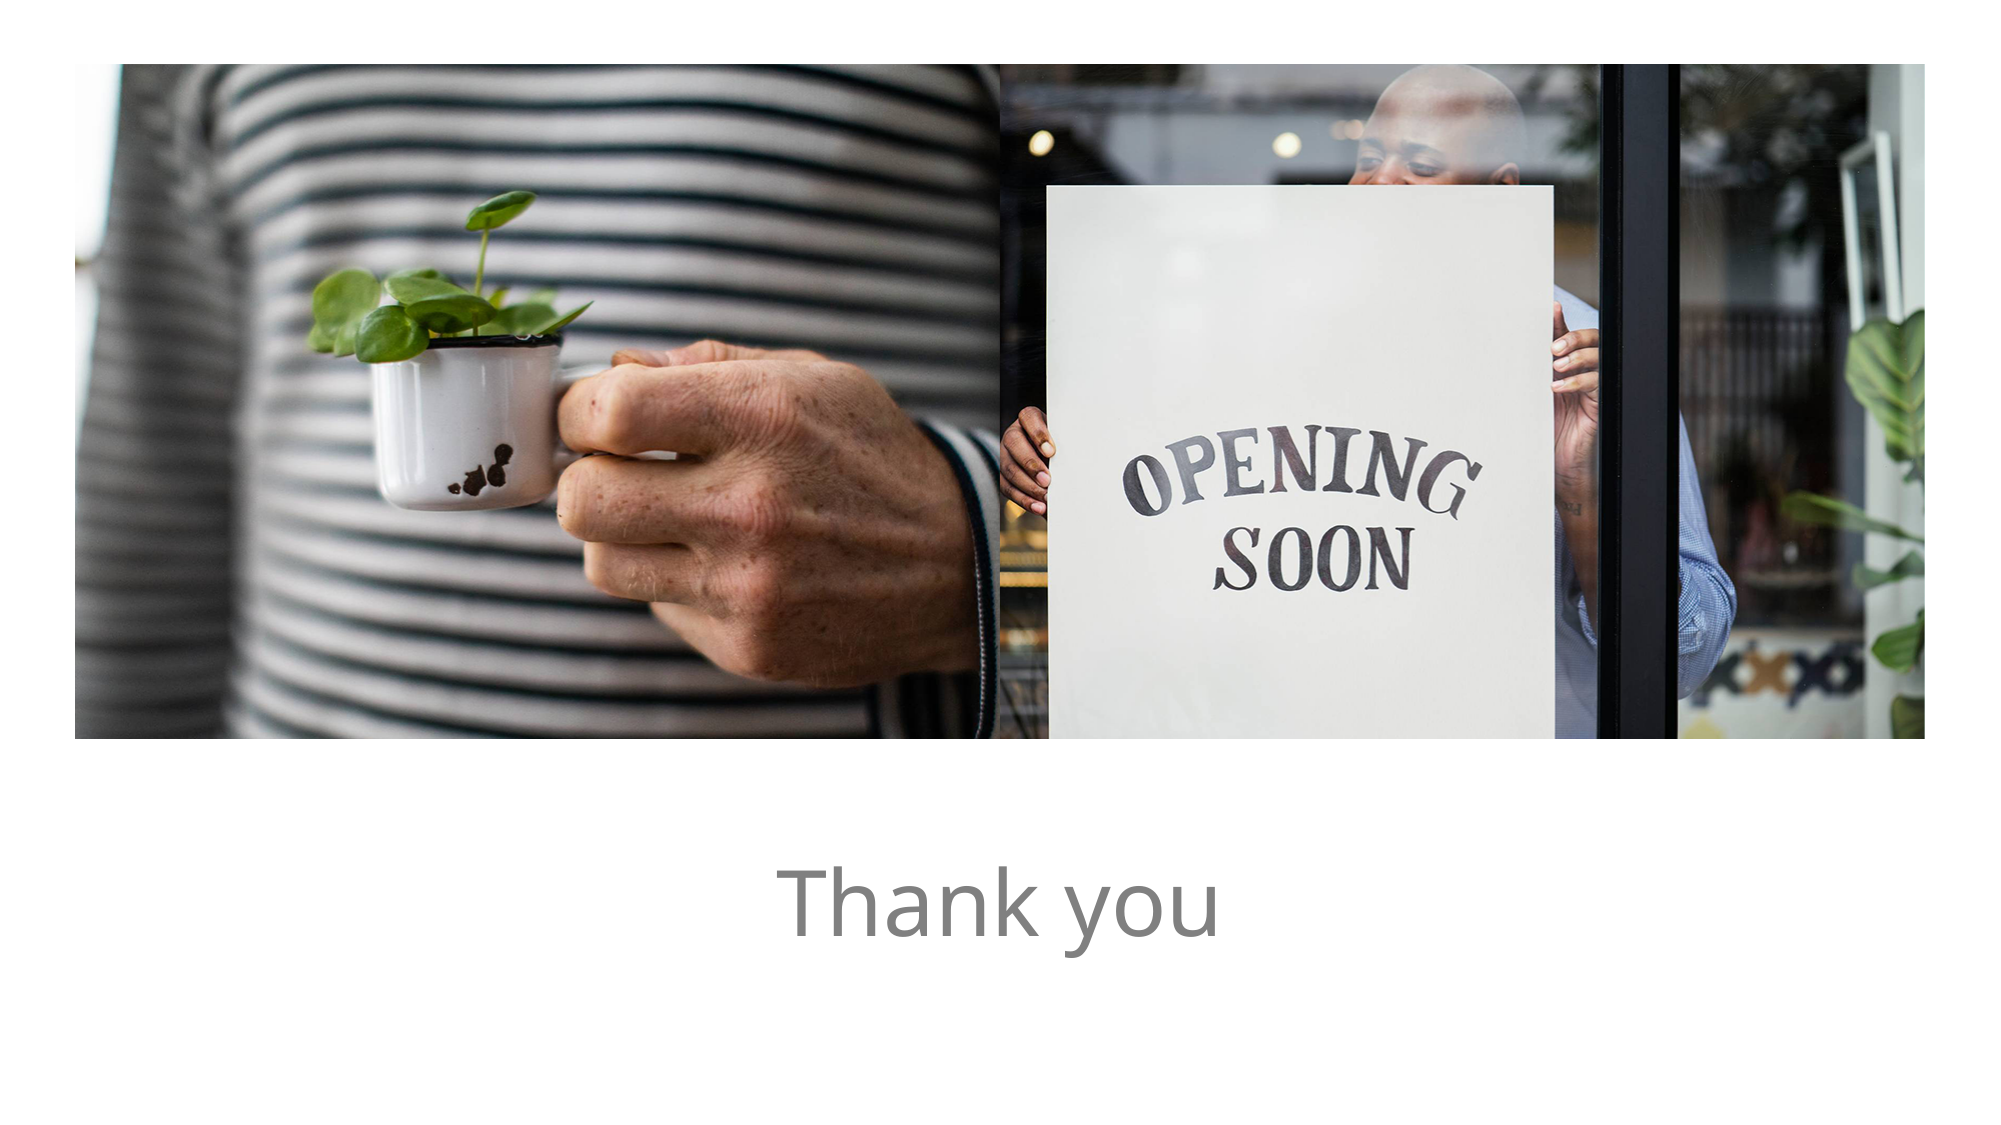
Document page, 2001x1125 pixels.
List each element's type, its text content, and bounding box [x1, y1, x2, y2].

title Thank you [587, 794, 1413, 1020]
picture [75, 63, 1925, 739]
